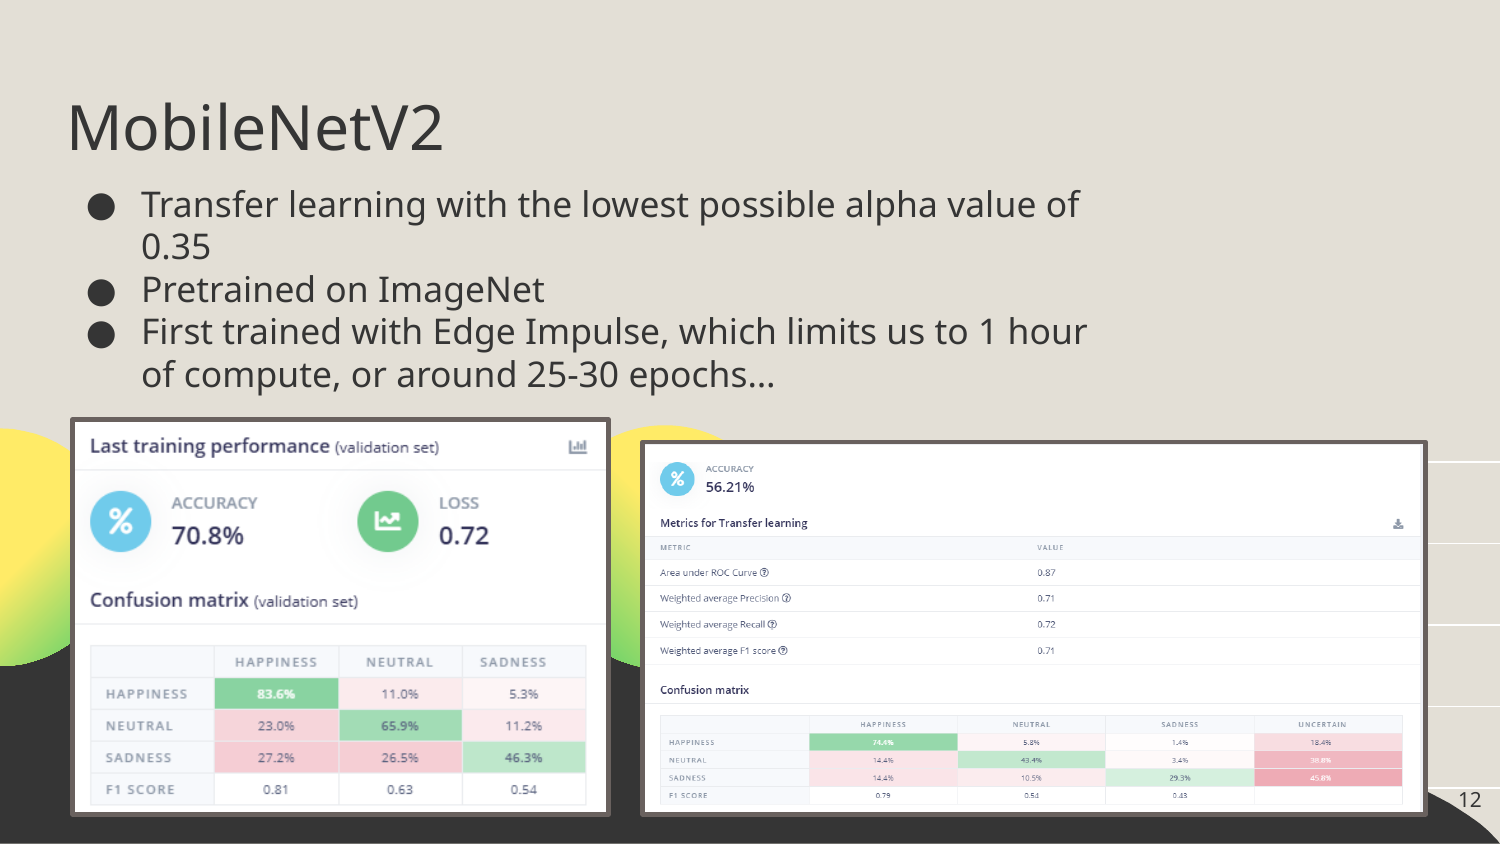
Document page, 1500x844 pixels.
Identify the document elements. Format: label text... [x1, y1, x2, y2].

picture [644, 443, 1424, 813]
subtitle 12 [1428, 767, 1497, 844]
text_box MobileNetV2 [51, 72, 1449, 167]
picture [74, 421, 607, 813]
text_box Transfer learning with the lowest possible alpha value of 0.35 Pretrained on ImageNet First trained with Edge Impulse, which limits us to 1 hour of compute, or around 25-30 epochs… [51, 166, 1113, 728]
